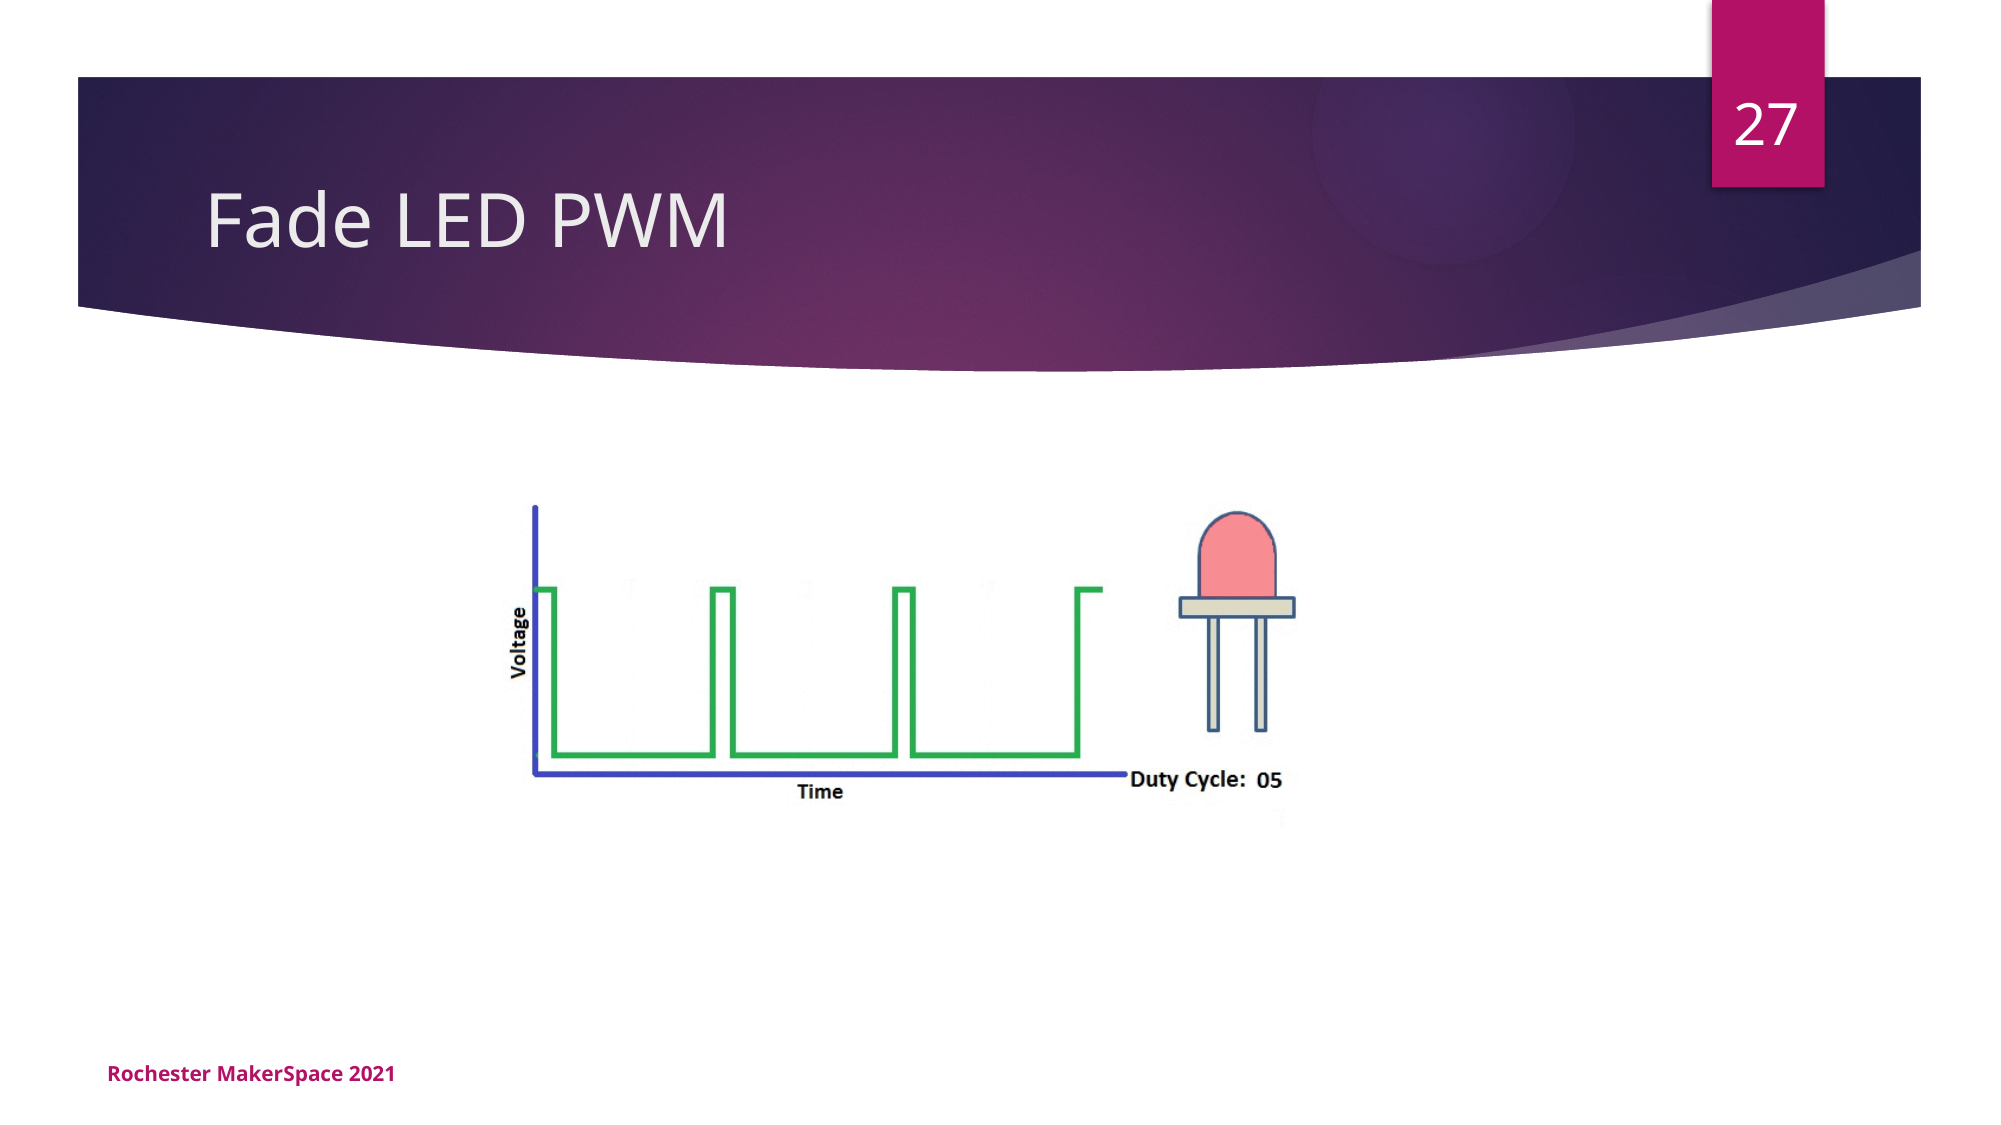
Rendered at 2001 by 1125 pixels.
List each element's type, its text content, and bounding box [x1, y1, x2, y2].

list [427, 426, 1400, 988]
title Fade LED PWM [189, 159, 1627, 276]
footer Rochester MakerSpace 2021 [92, 1048, 726, 1099]
slide_number 27 [1698, 48, 1836, 175]
